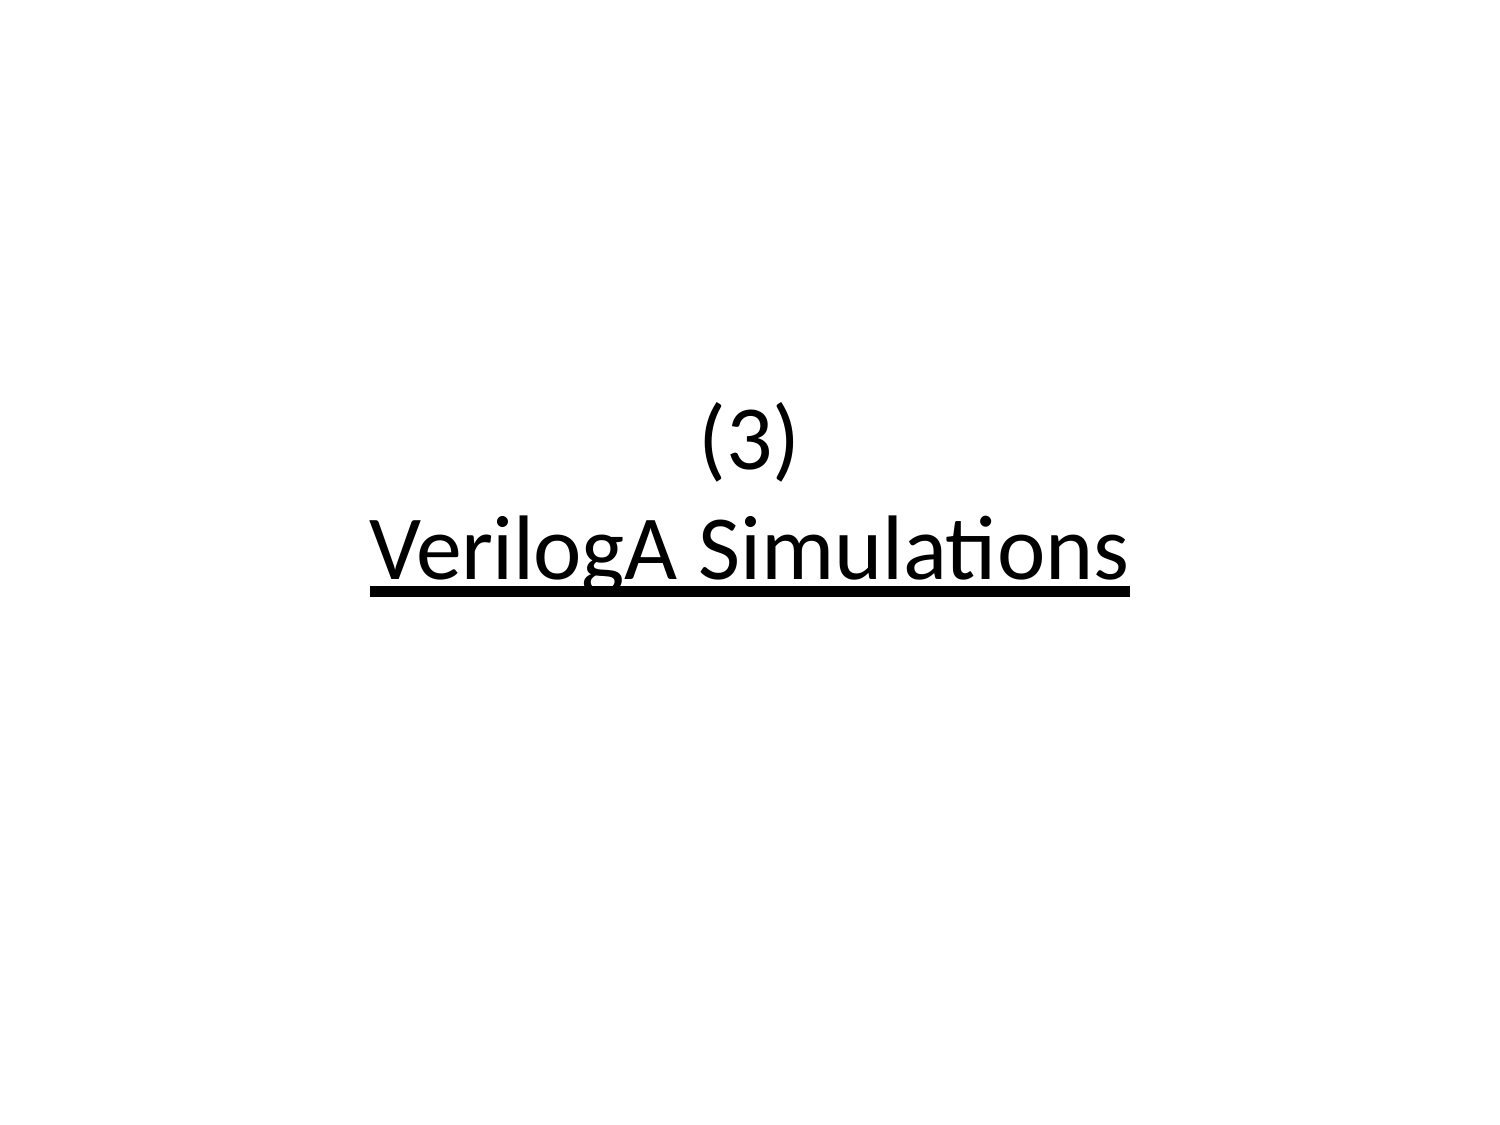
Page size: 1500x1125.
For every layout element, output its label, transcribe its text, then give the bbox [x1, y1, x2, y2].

text_box (3) VerilogA Simulations [364, 375, 1135, 598]
